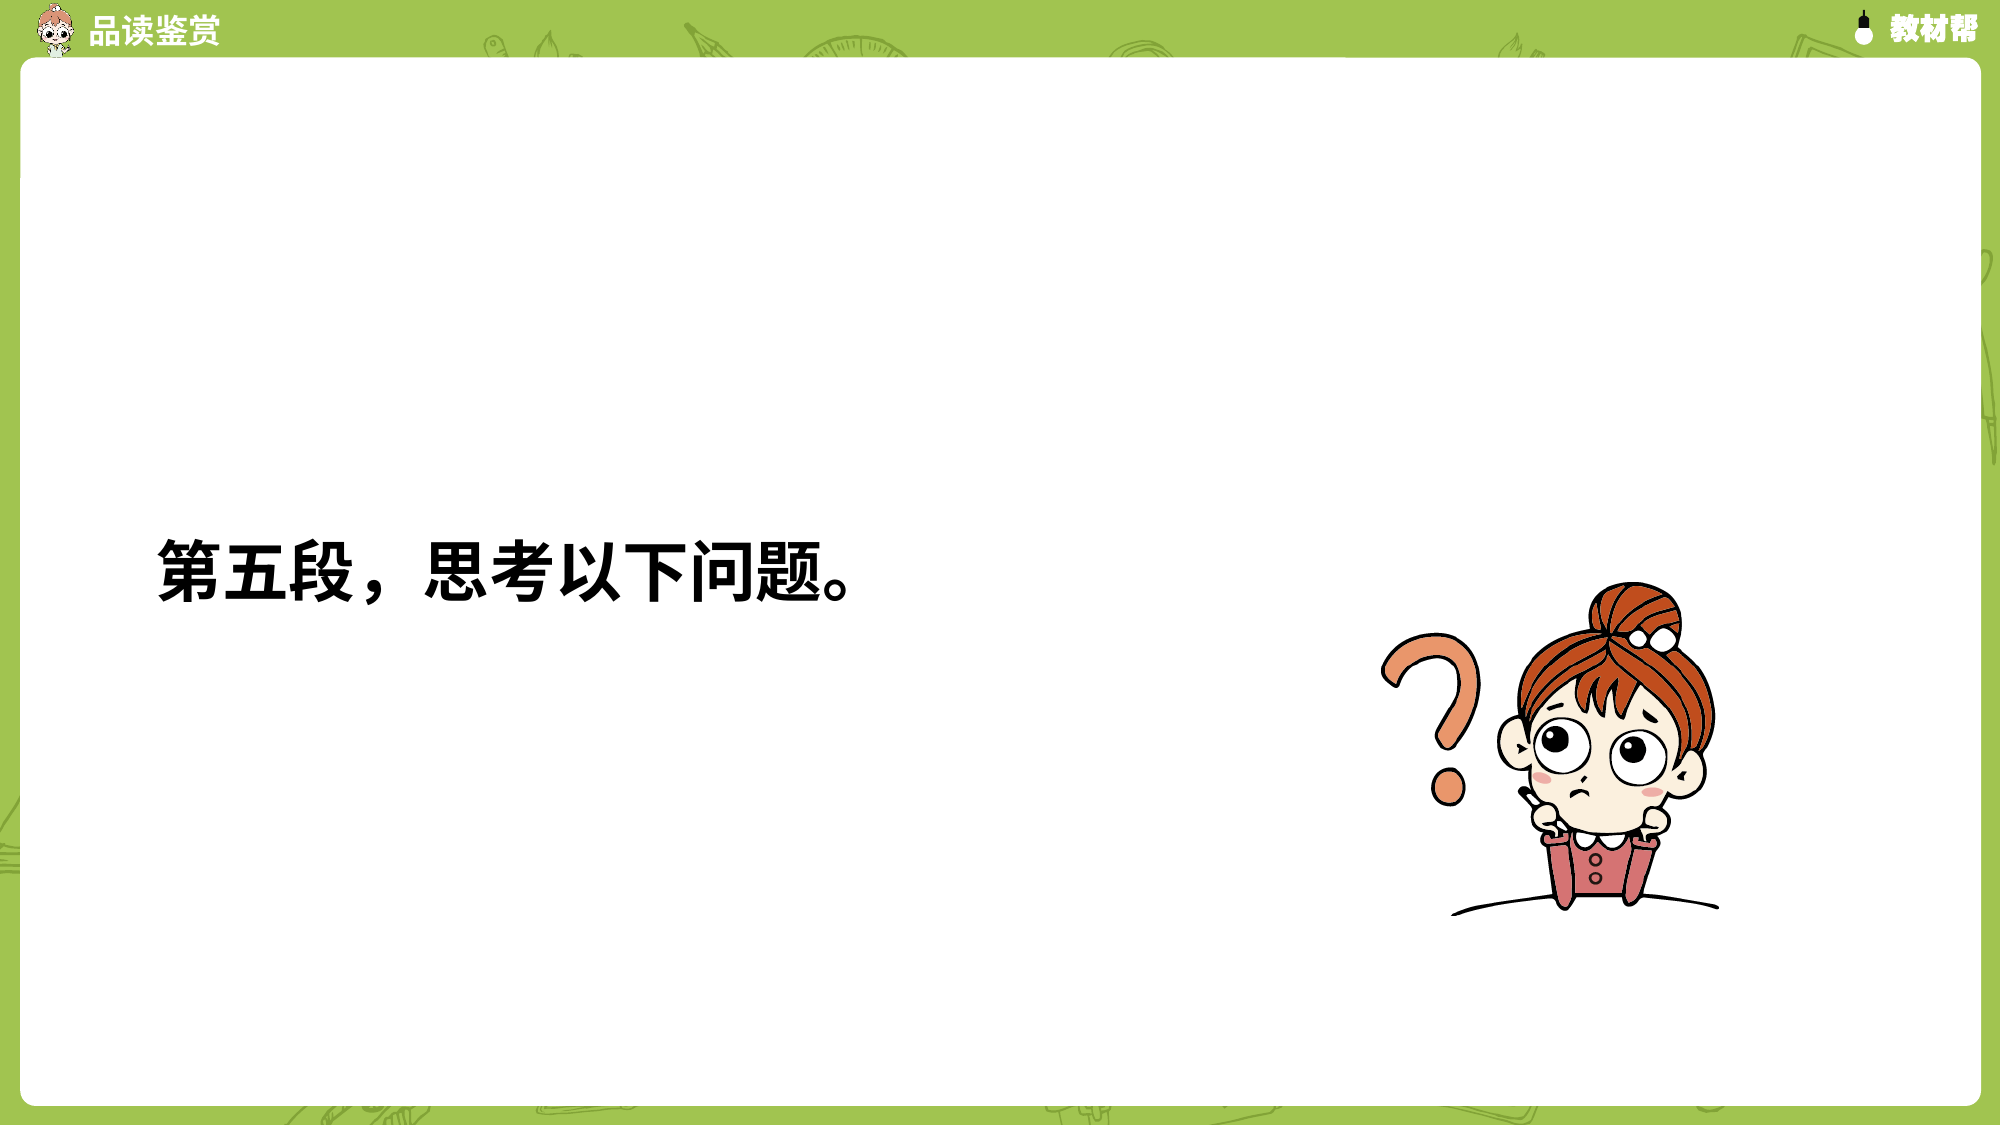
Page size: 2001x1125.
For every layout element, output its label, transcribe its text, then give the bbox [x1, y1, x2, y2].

picture [1381, 582, 1719, 916]
text_box 第五段，思考以下问题。 [63, 442, 1980, 617]
picture [36, 1, 75, 58]
